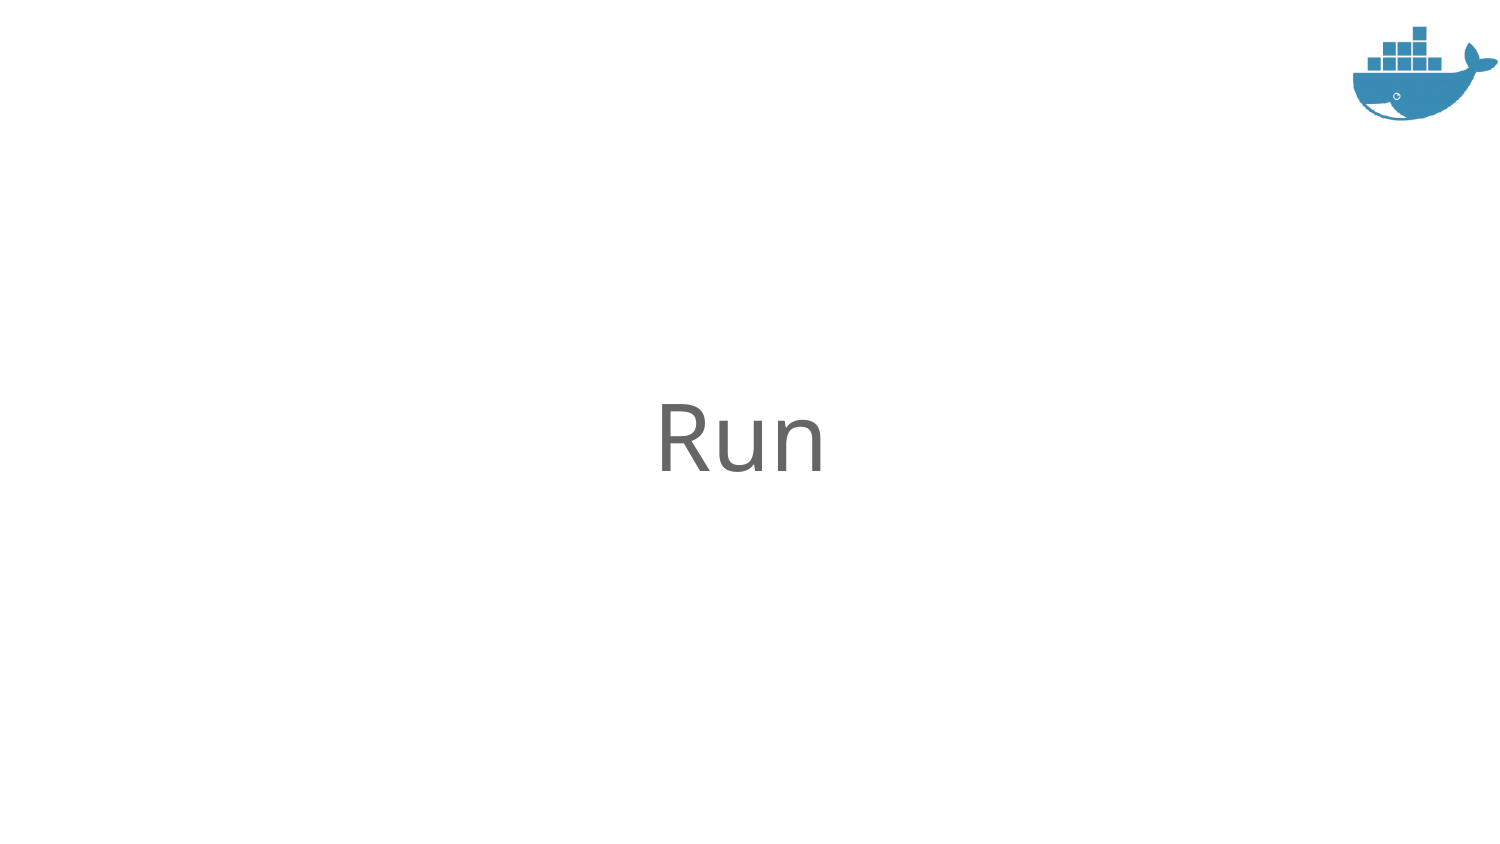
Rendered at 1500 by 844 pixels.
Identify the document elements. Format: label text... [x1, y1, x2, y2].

picture [1351, 0, 1500, 149]
text_box Run [187, 187, 1295, 680]
